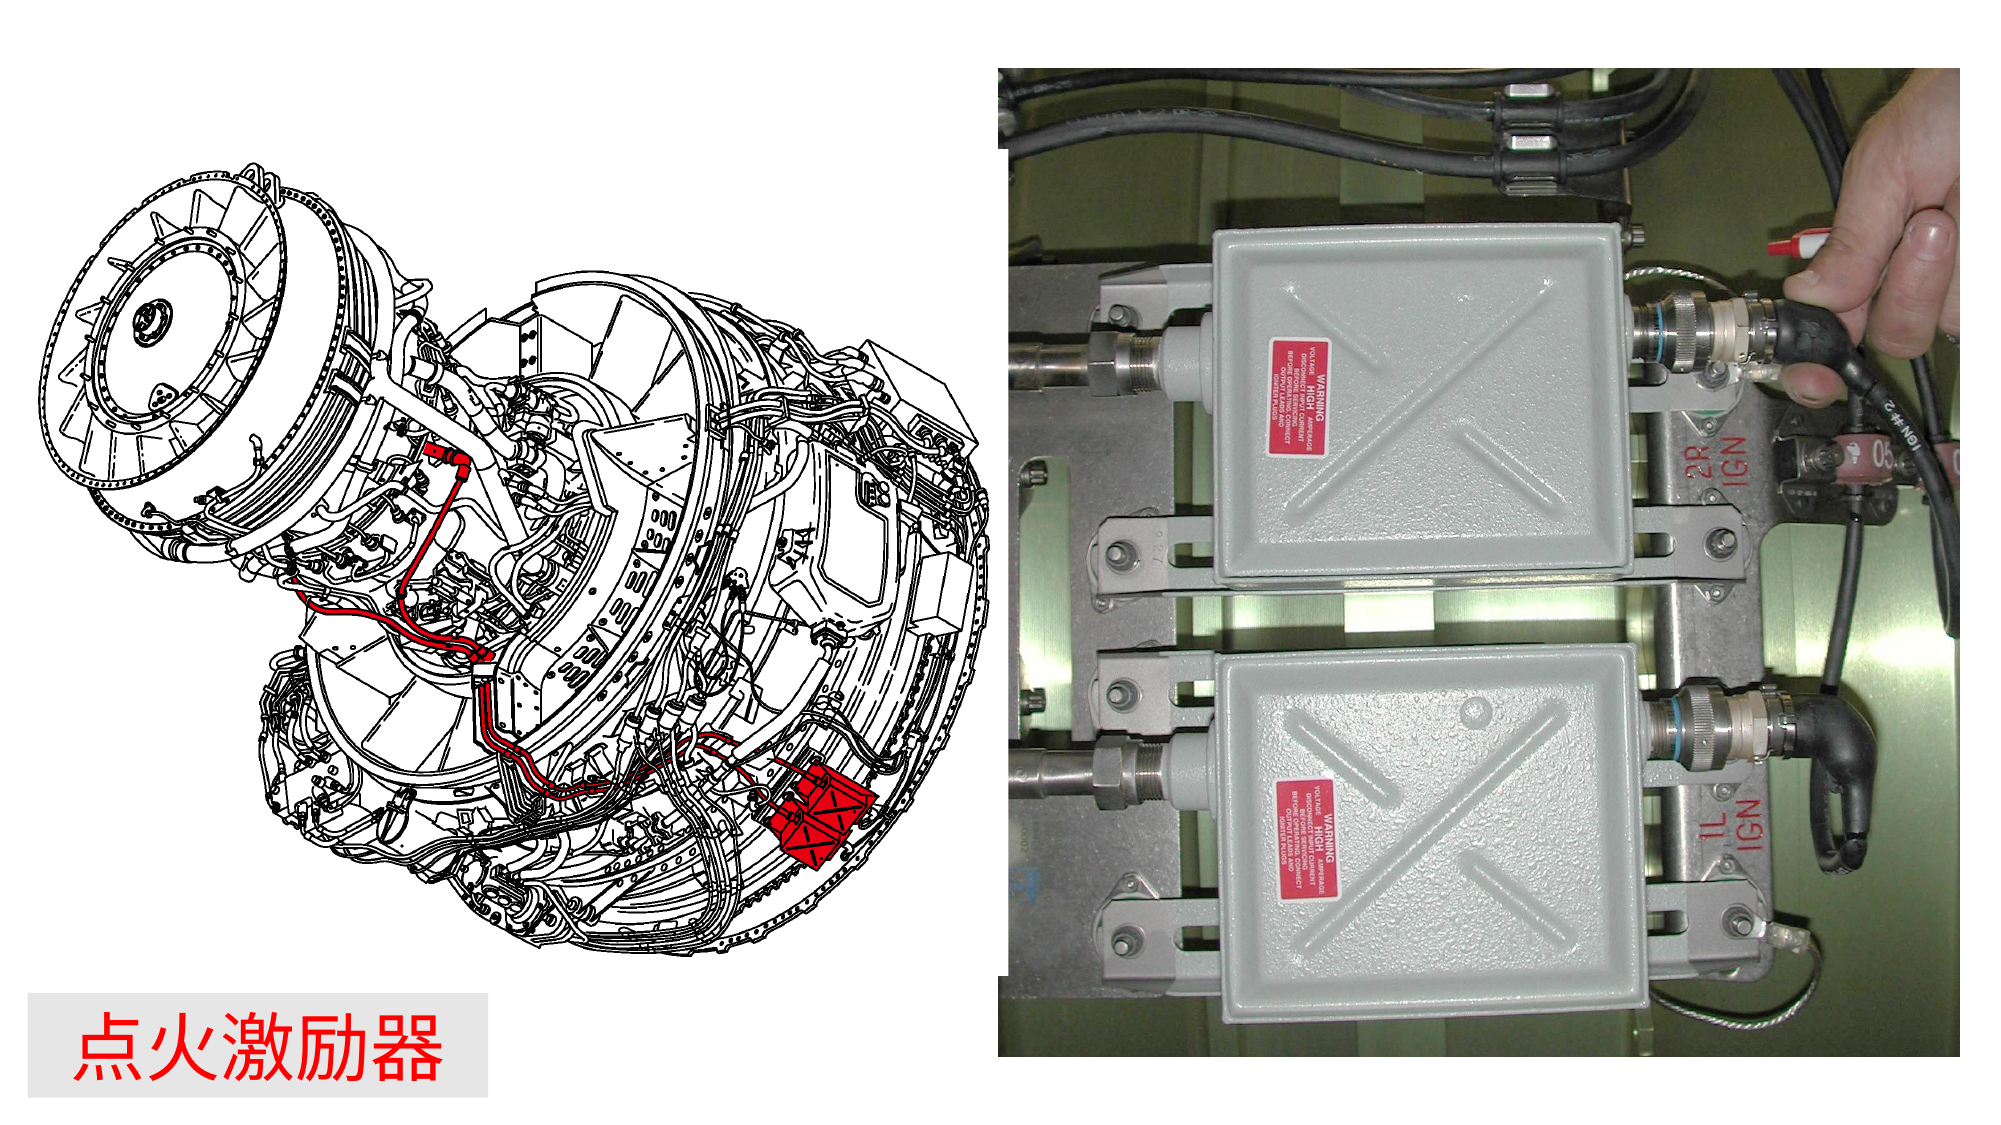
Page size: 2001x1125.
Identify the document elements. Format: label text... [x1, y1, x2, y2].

text_box 点火激励器 [27, 992, 489, 1098]
picture [21, 68, 1960, 1057]
